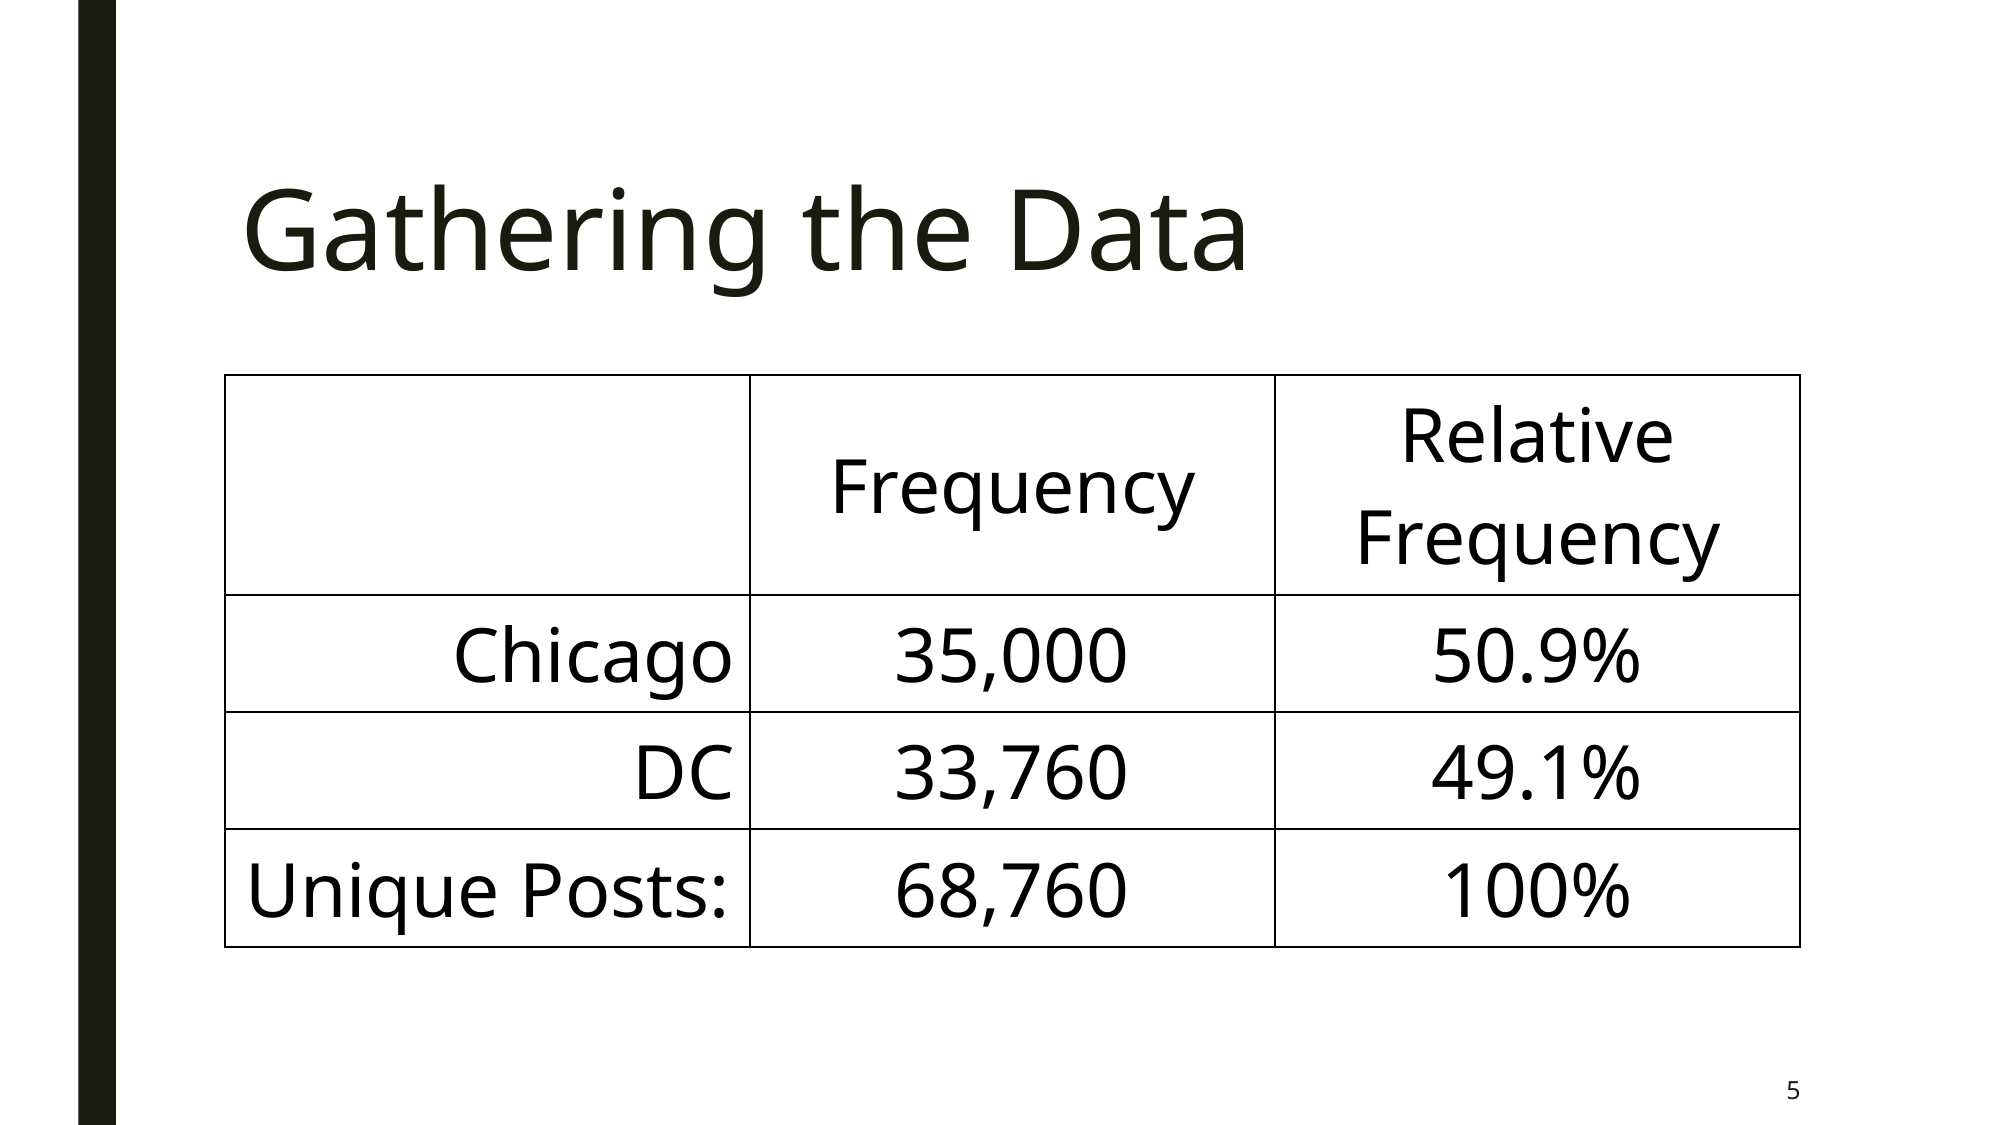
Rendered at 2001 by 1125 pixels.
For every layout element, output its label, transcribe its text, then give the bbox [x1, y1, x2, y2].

table_cell DC [226, 713, 749, 828]
table_cell 100% [1276, 830, 1799, 946]
table_cell Unique Posts: [226, 830, 749, 946]
table_cell 68,760 [751, 830, 1274, 946]
table_header [226, 376, 749, 594]
table_cell 49.1% [1276, 713, 1799, 828]
slide_number 5 [1553, 1058, 1816, 1125]
table_header Relative Frequency [1276, 376, 1799, 594]
title Gathering the Data [225, 112, 1800, 357]
table_cell 33,760 [751, 713, 1274, 828]
table_header Frequency [751, 376, 1274, 594]
table_cell 50.9% [1276, 596, 1799, 711]
table_cell 35,000 [751, 596, 1274, 711]
table_cell Chicago [226, 596, 749, 711]
